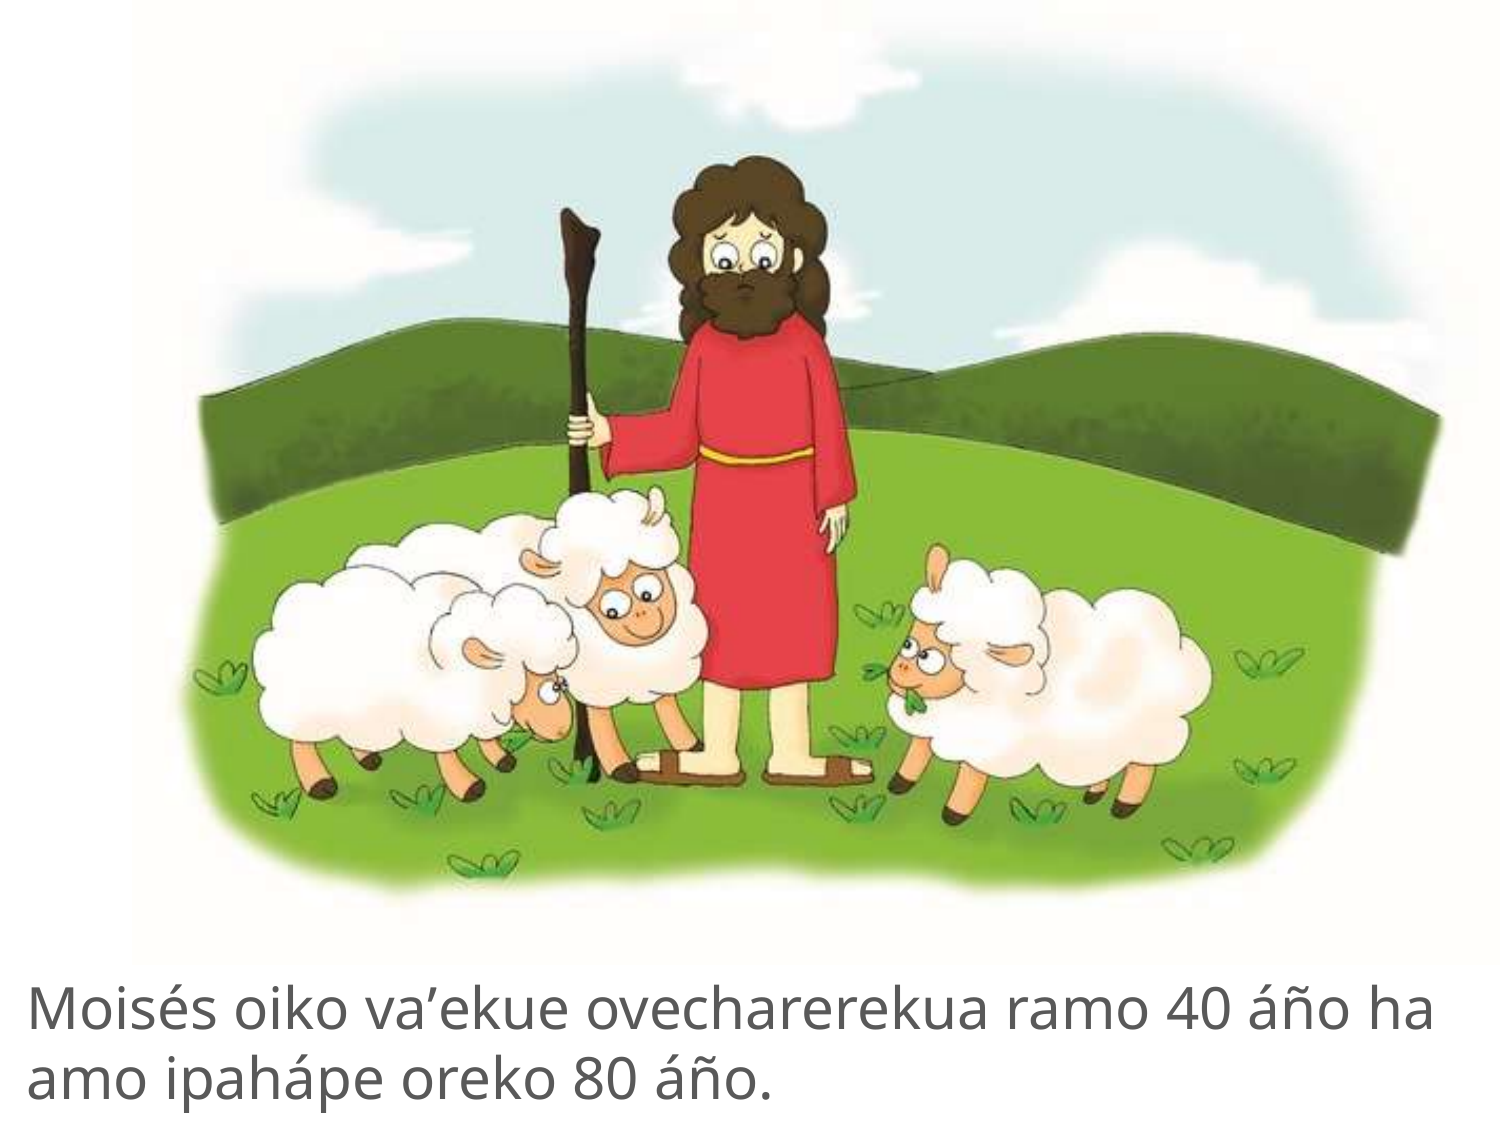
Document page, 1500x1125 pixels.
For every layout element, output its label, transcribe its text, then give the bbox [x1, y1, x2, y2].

text_box Moisés oiko vaʼekue ovecharerekua ramo 40 áño ha amo ipahápe oreko 80 áño. [11, 964, 1498, 1119]
picture [132, 0, 1500, 965]
